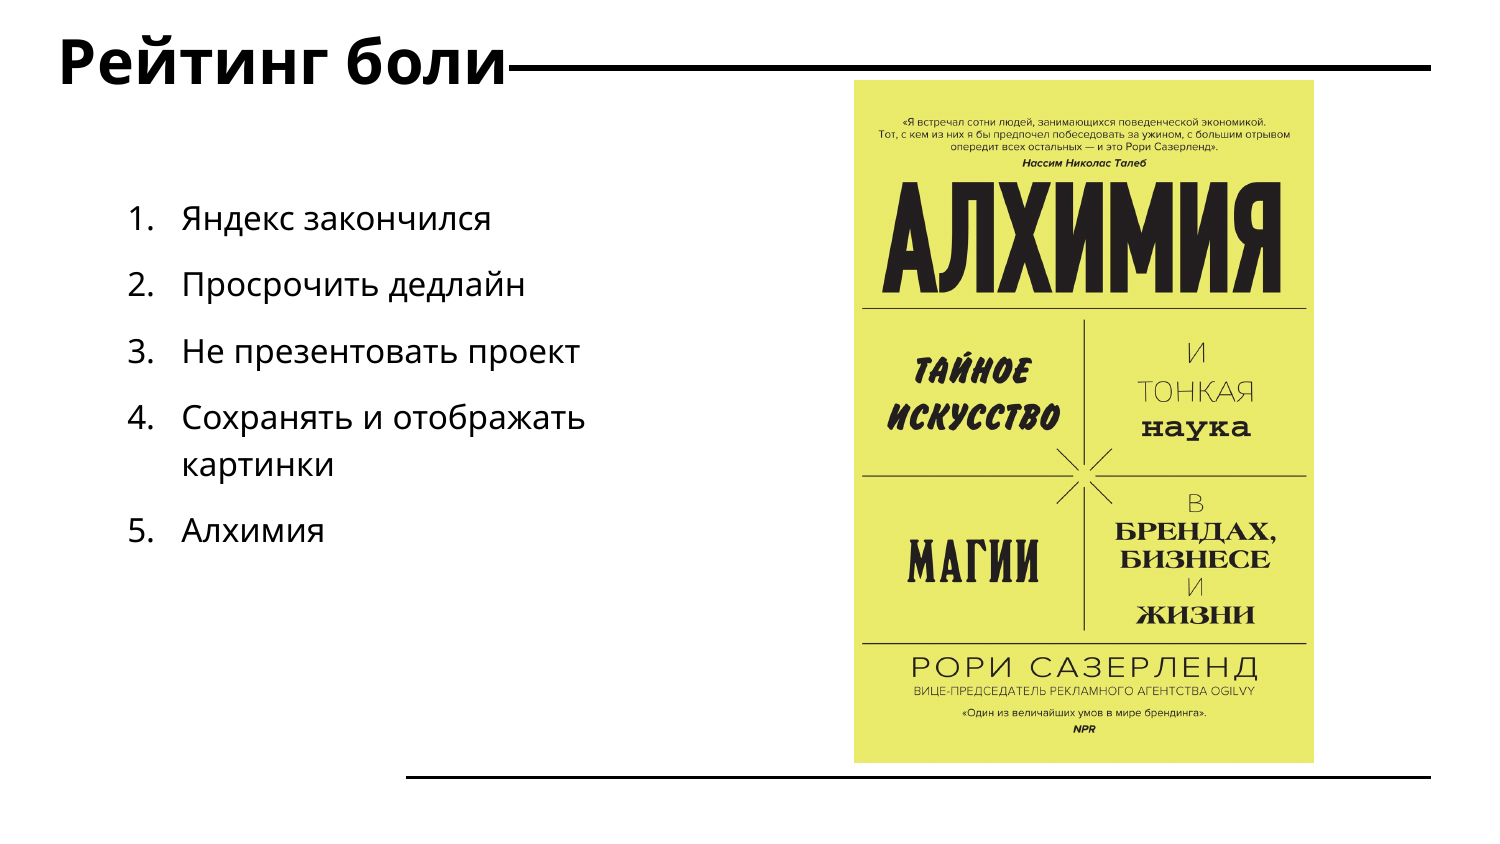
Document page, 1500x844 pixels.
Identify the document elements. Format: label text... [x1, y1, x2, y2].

list Яндекс закончился Просрочить дедлайн Не презентовать проект Сохранять и отображать картинки Алхимия [91, 175, 673, 669]
picture [854, 80, 1314, 764]
title Рейтинг боли [42, 7, 1080, 112]
